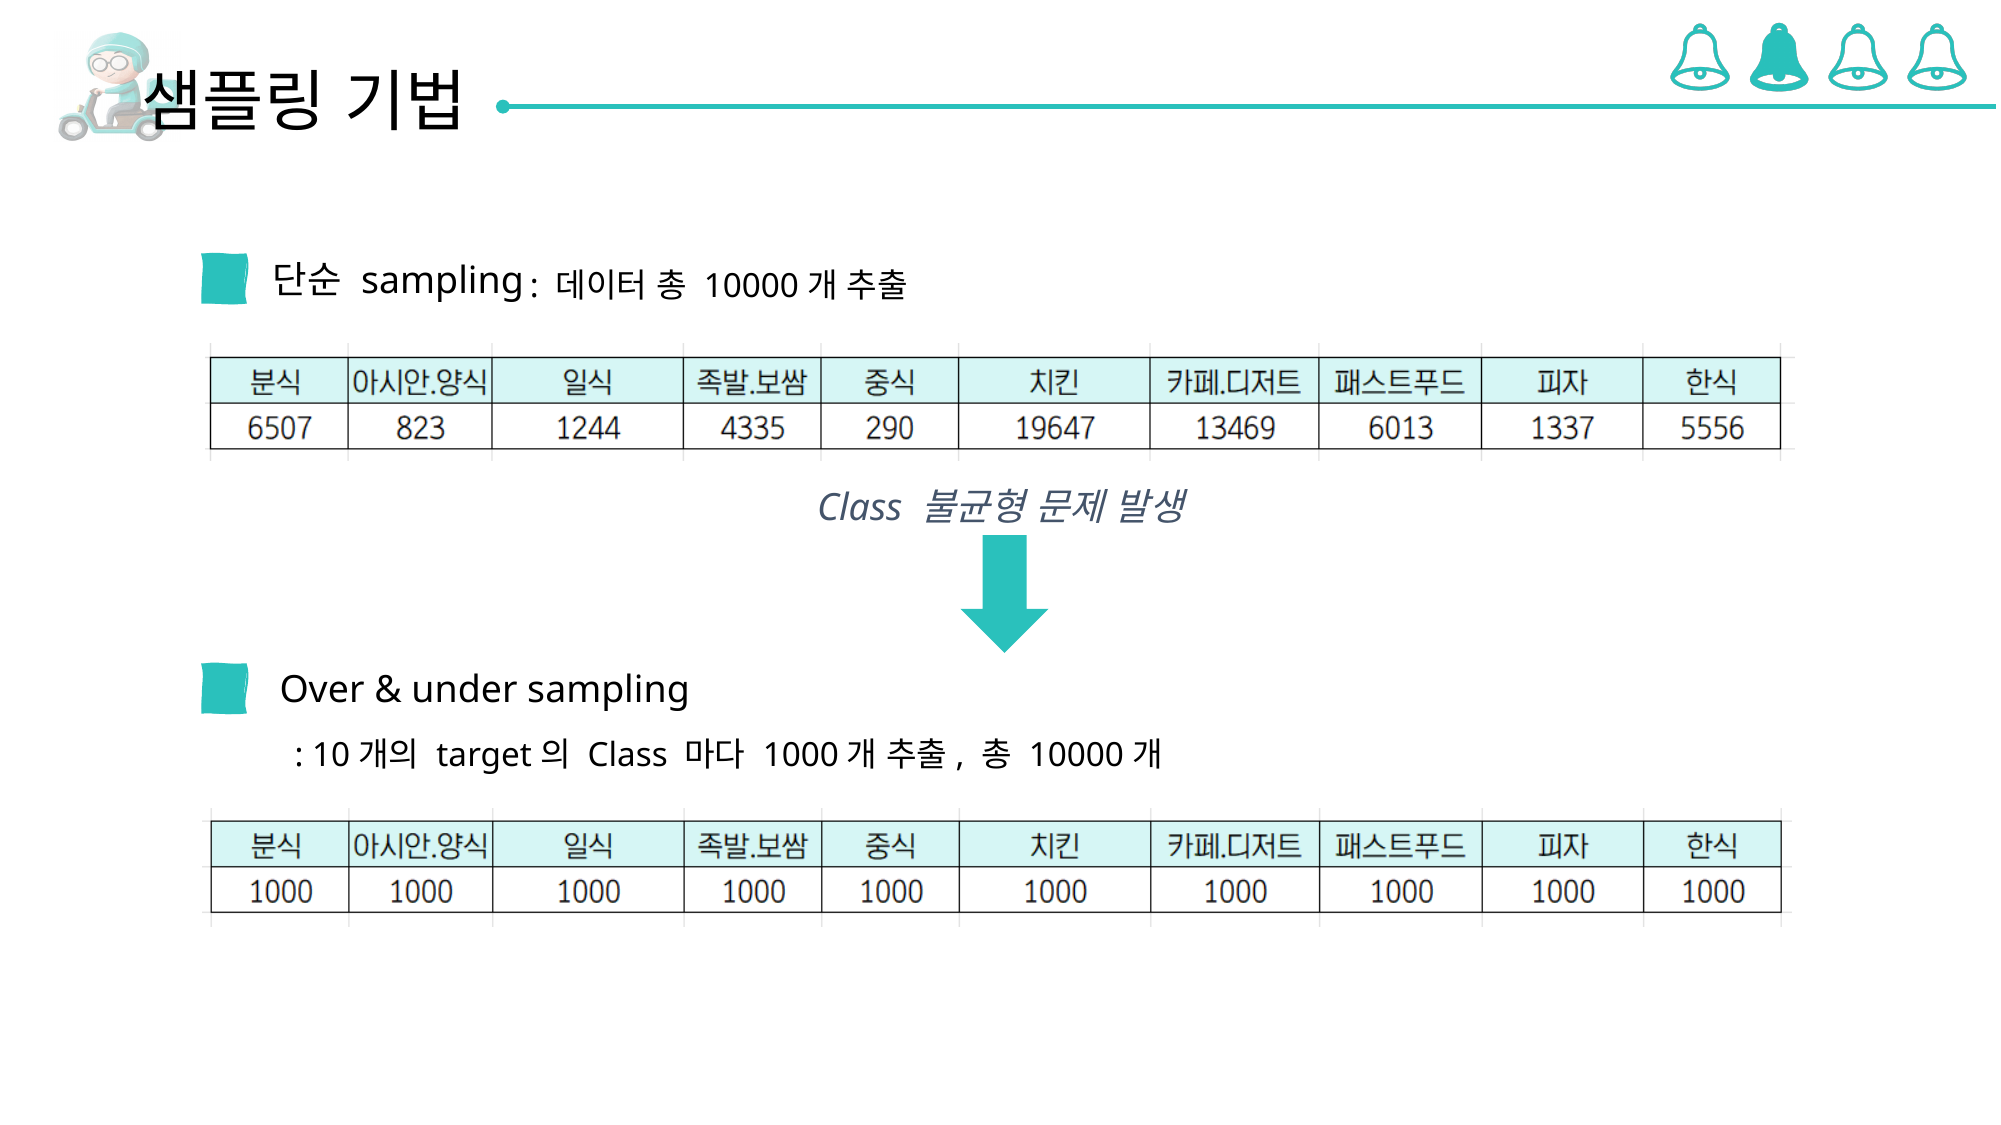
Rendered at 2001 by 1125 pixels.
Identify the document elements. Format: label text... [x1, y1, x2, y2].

picture [205, 343, 1795, 461]
text_box [201, 252, 249, 305]
text_box 단순 sampling [258, 248, 773, 308]
text_box 샘플링 기법 [126, 51, 697, 147]
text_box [202, 629, 1792, 927]
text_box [777, 475, 1224, 629]
picture [53, 31, 181, 142]
text_box : 데이터 총 10000개 추출 [515, 257, 1512, 312]
picture [1660, 17, 1977, 97]
